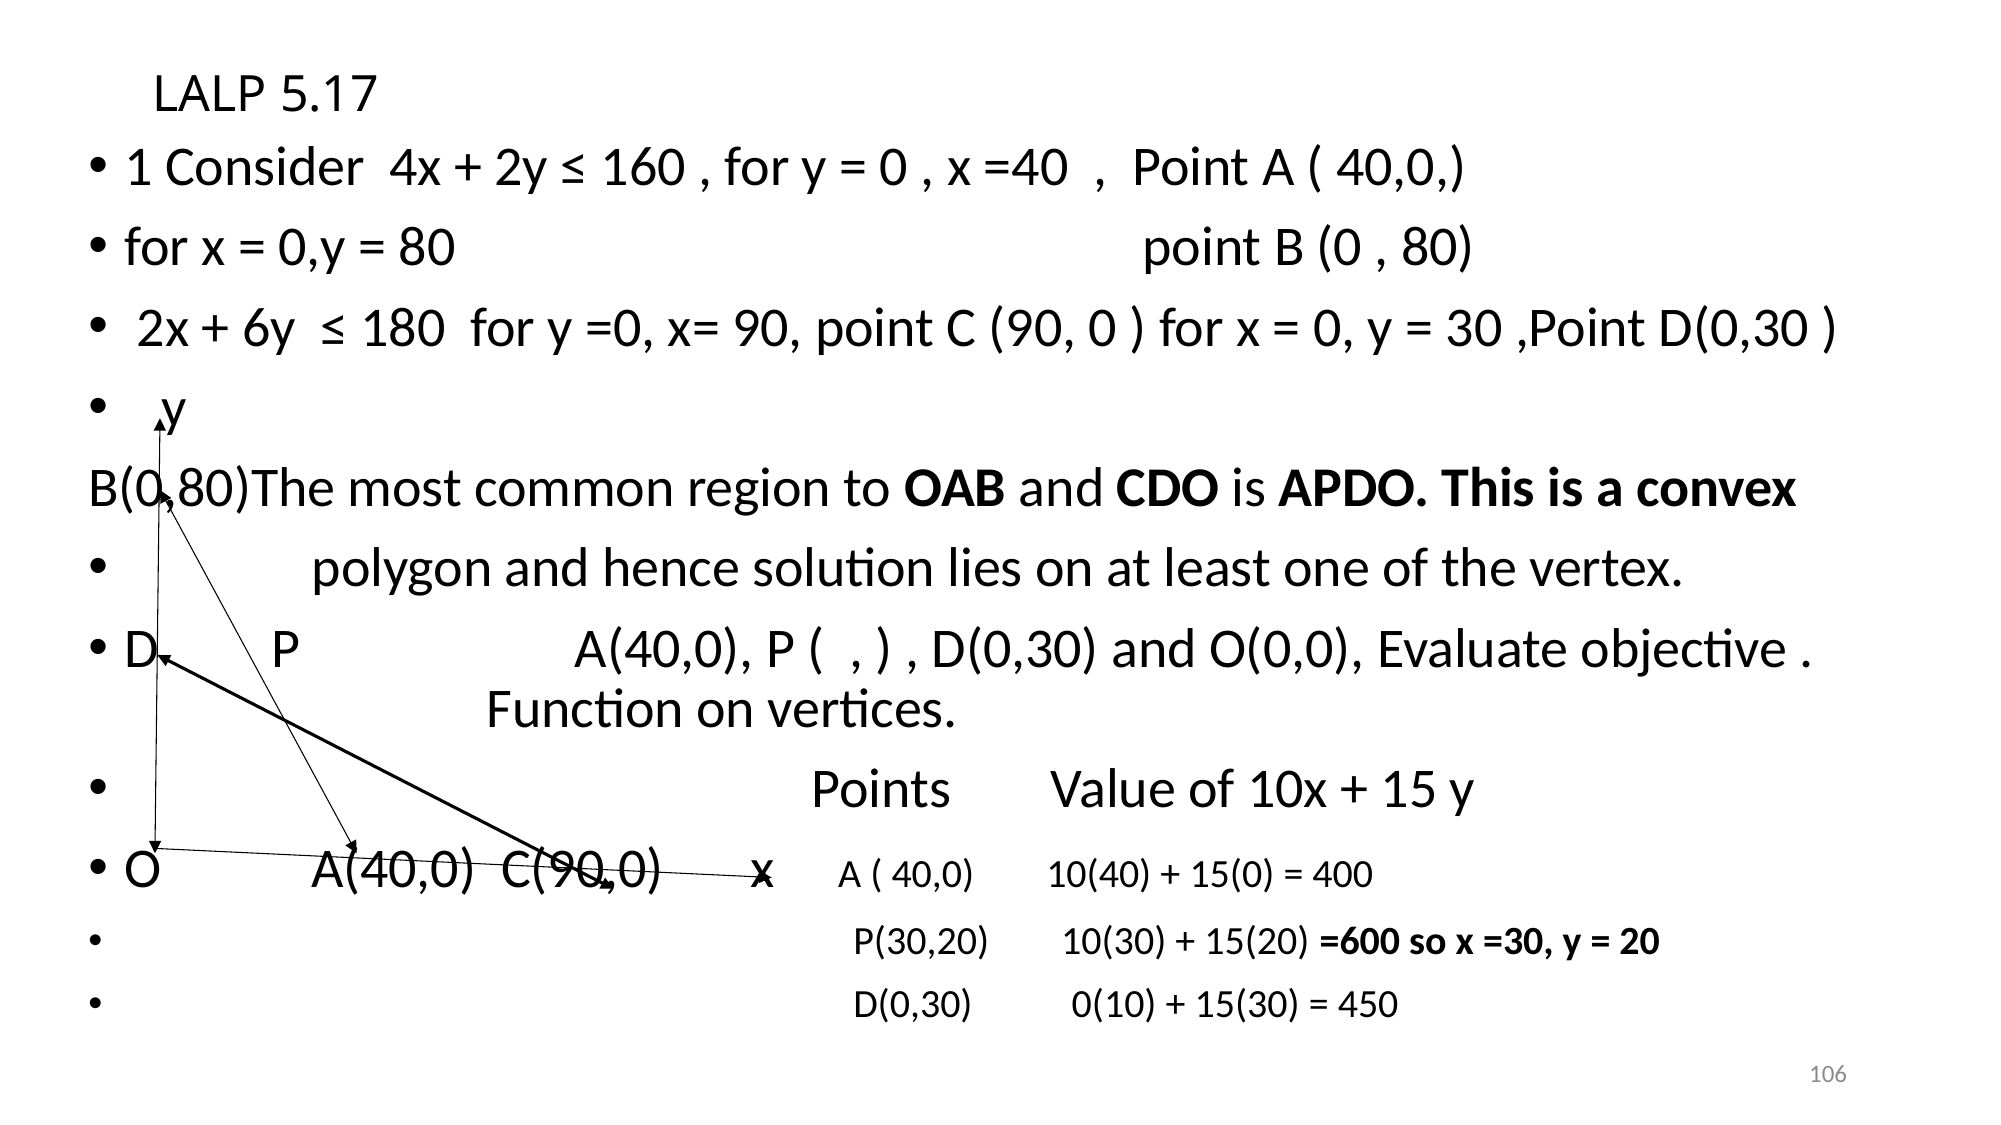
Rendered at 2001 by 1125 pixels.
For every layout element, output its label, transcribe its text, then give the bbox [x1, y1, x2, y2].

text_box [614, 848, 772, 878]
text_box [157, 654, 614, 889]
title LALP 5.17 [137, 59, 1863, 129]
slide_number 106 [1412, 1042, 1863, 1103]
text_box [154, 418, 161, 848]
list 1 Consider 4x + 2y ≤ 160 , for y = 0 , x =40 , Point A ( 40,0,) for x = 0,y = 80 point B (0 , 80) 2x + 6y ≤ 180 for y =0, x= 90, point C (90, 0 ) for x = 0, y = 30 ,Point D(0,30 ) y B(0,80)The most common region to OAB and CDO is APDO. This is a convex polygon and hence solution lies on at least one of the vertex. D P A(40,0), P ( , ) , D(0,30) and O(0,0), Evaluate objective . Function on vertices. Points Value of 10x + 15 y O A(40,0) C(90,0) x A ( 40,0) 10(40) + 15(0) = 400 P(30,20) 10(30) + 15(20) =600 so x =30, y = 20 D(0,30) 0(10) + 15(30) = 450 [73, 129, 1895, 1099]
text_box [159, 489, 357, 654]
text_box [153, 848, 157, 878]
